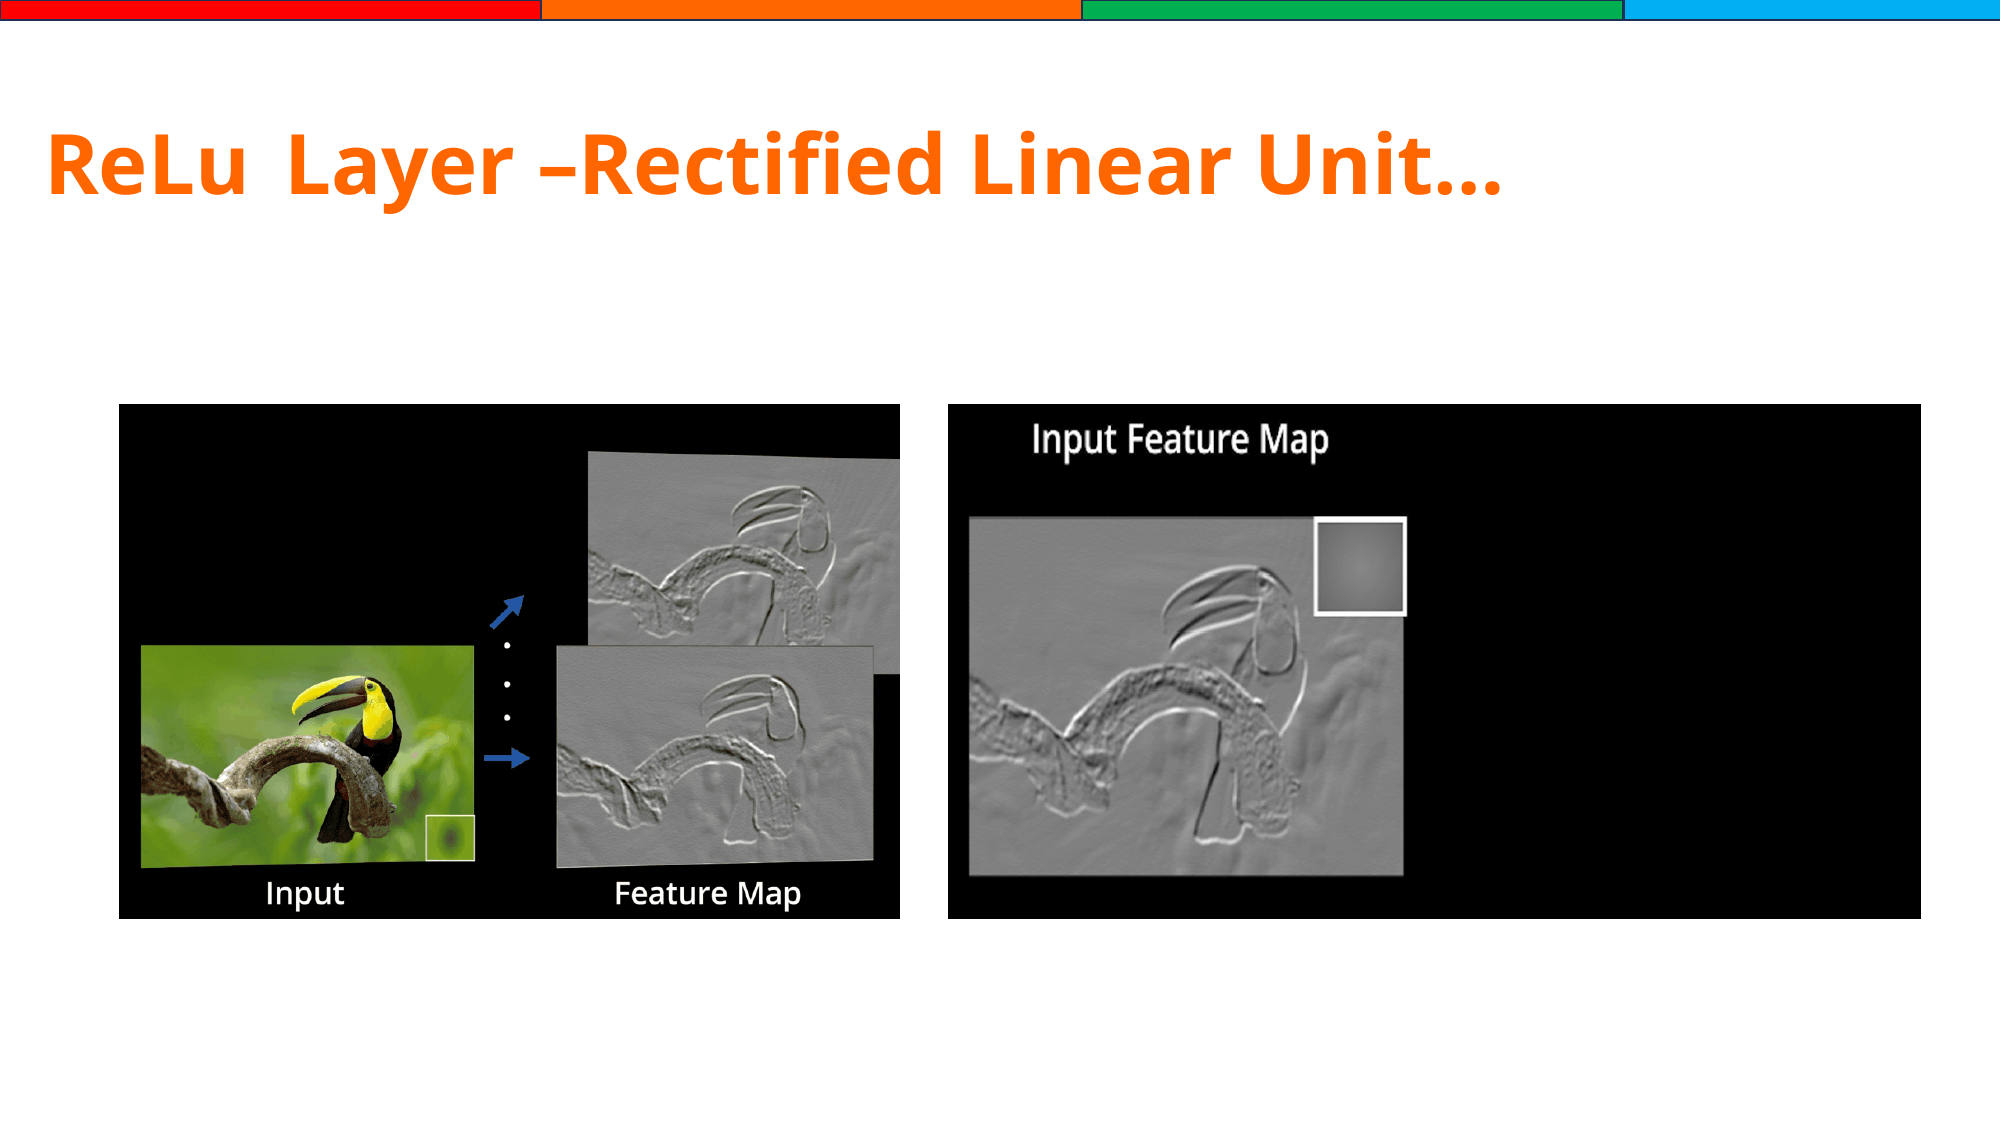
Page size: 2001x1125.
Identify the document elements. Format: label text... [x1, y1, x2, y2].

picture [948, 404, 1921, 919]
text_box ReLu Layer –Rectified Linear Unit… [29, 36, 1522, 232]
picture [119, 404, 900, 919]
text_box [0, 0, 2000, 21]
